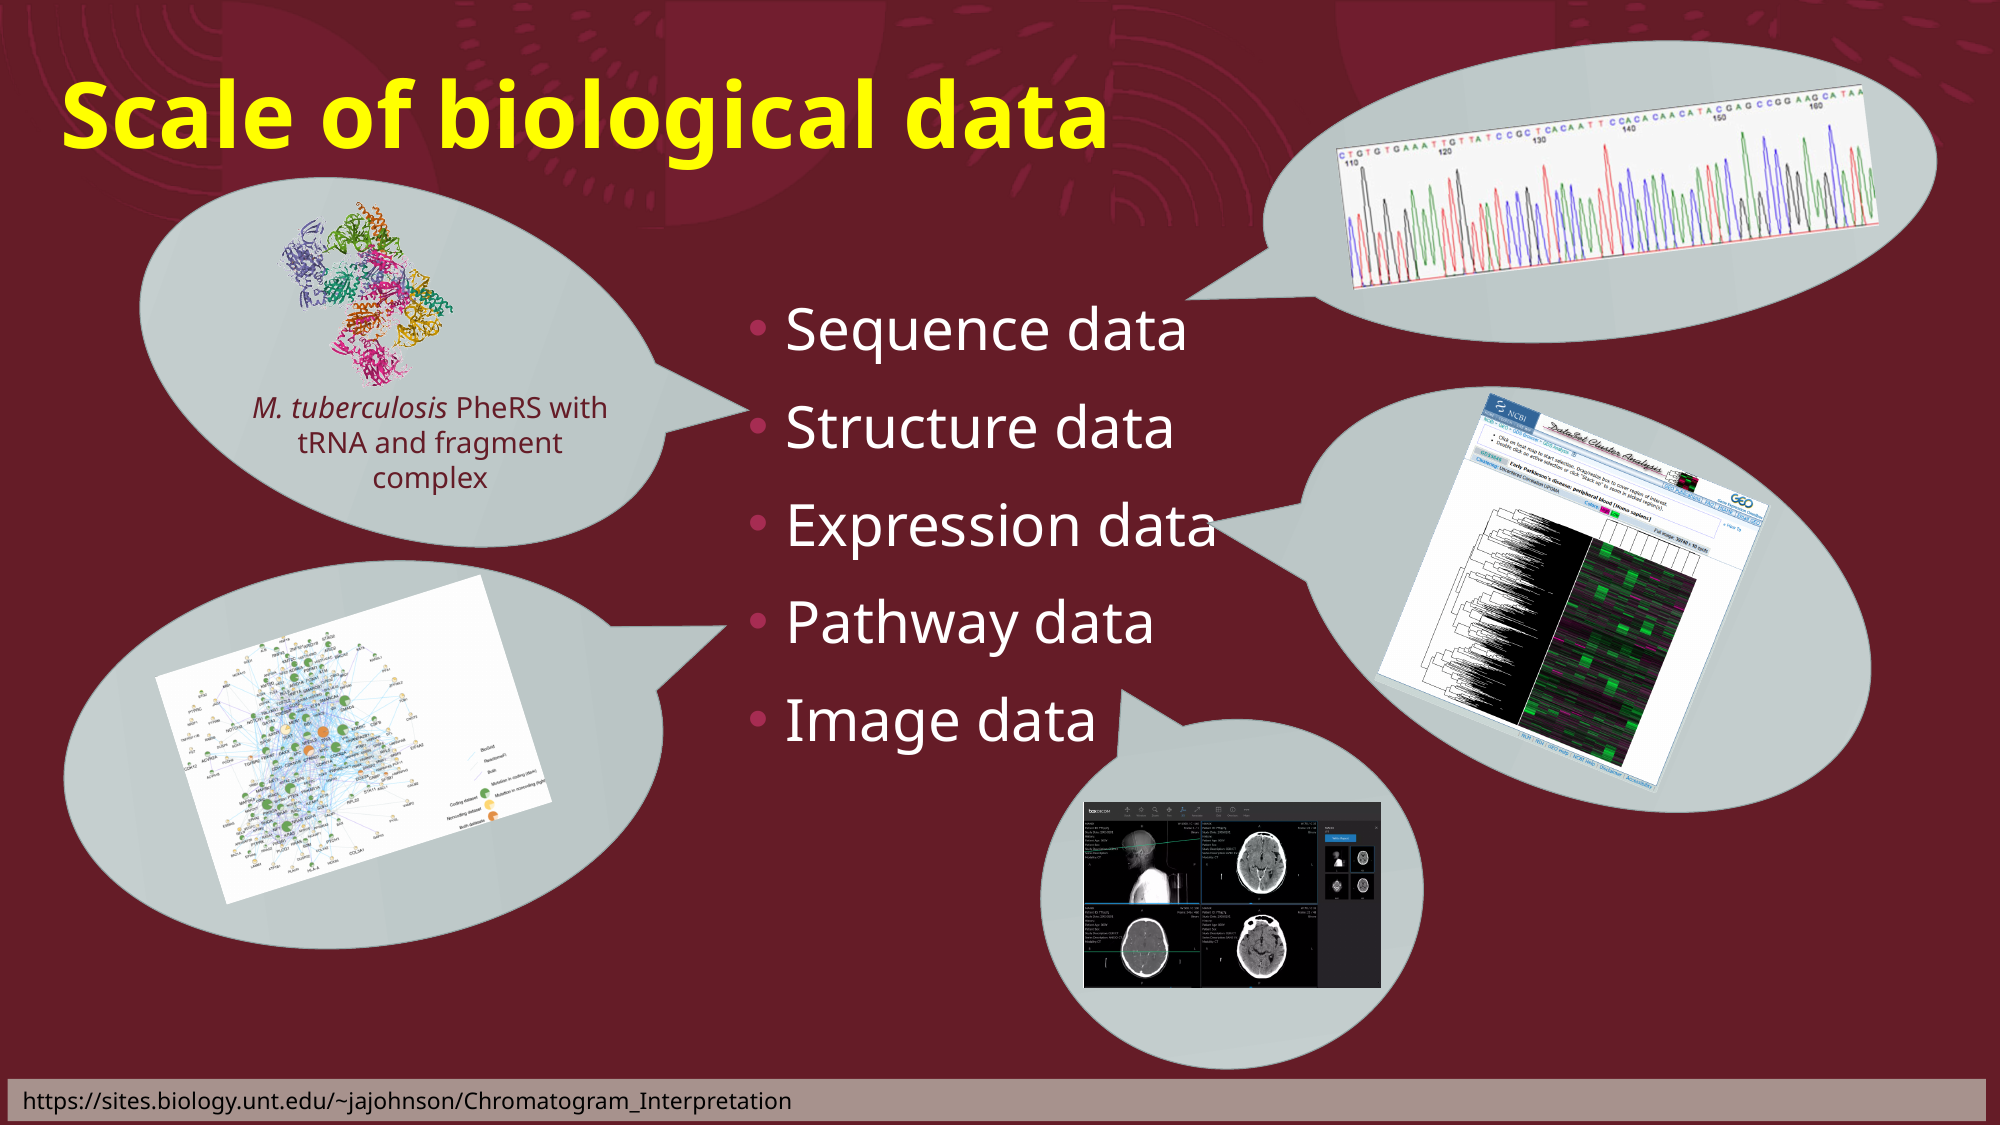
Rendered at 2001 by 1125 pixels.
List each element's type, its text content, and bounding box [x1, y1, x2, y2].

text_box [471, 205, 750, 499]
text_box [1040, 688, 1424, 1070]
text_box [296, 502, 628, 548]
text_box [63, 560, 728, 950]
text_box M. tuberculosis PheRS with tRNA and fragment complex [228, 381, 632, 502]
picture [1083, 802, 1381, 988]
text_box https://sites.biology.unt.edu/~jajohnson/Chromatogram_Interpretation [7, 1078, 1986, 1122]
picture [218, 146, 514, 440]
picture [1375, 393, 1770, 793]
list Sequence data Structure data Expression data Pathway data Image data [732, 277, 1261, 796]
picture [1336, 84, 1879, 289]
text_box [1351, 40, 1938, 255]
text_box [1206, 386, 1690, 726]
text_box [139, 177, 344, 459]
text_box [1453, 456, 1872, 813]
title Scale of biological data [45, 35, 1771, 187]
text_box [1184, 119, 1866, 344]
picture [155, 574, 552, 904]
